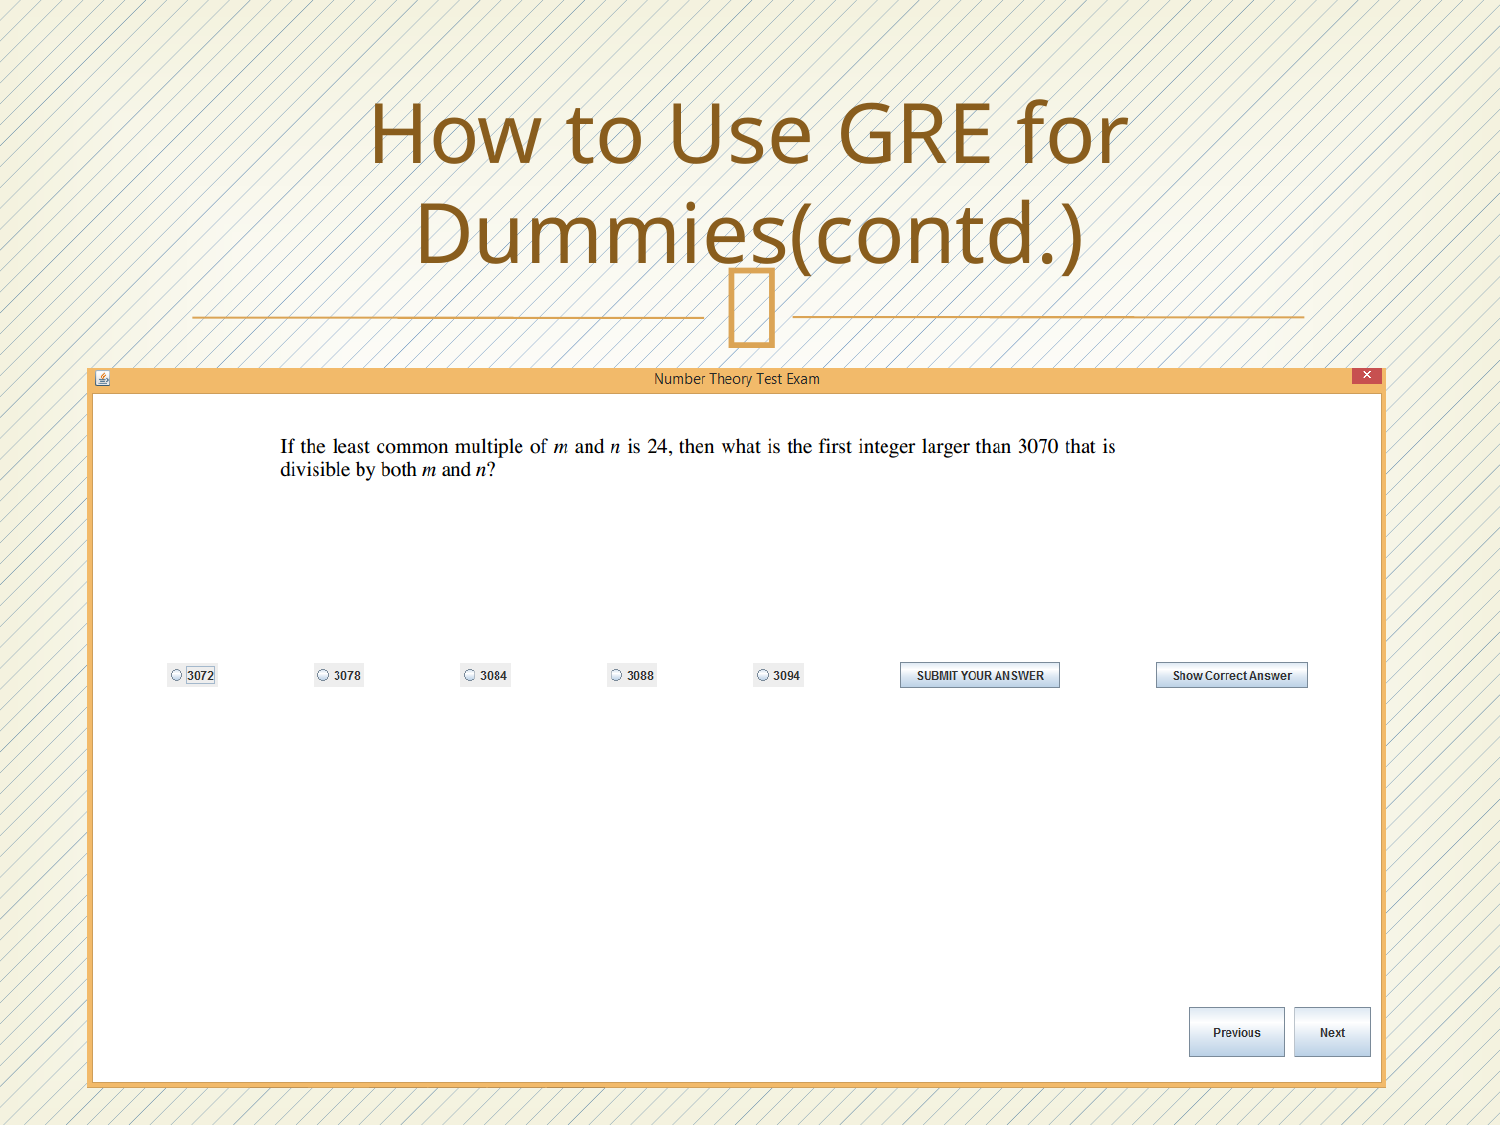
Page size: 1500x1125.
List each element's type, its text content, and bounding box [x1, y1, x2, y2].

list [86, 368, 1386, 1088]
title How to Use GRE for Dummies(contd.) [112, 93, 1386, 267]
